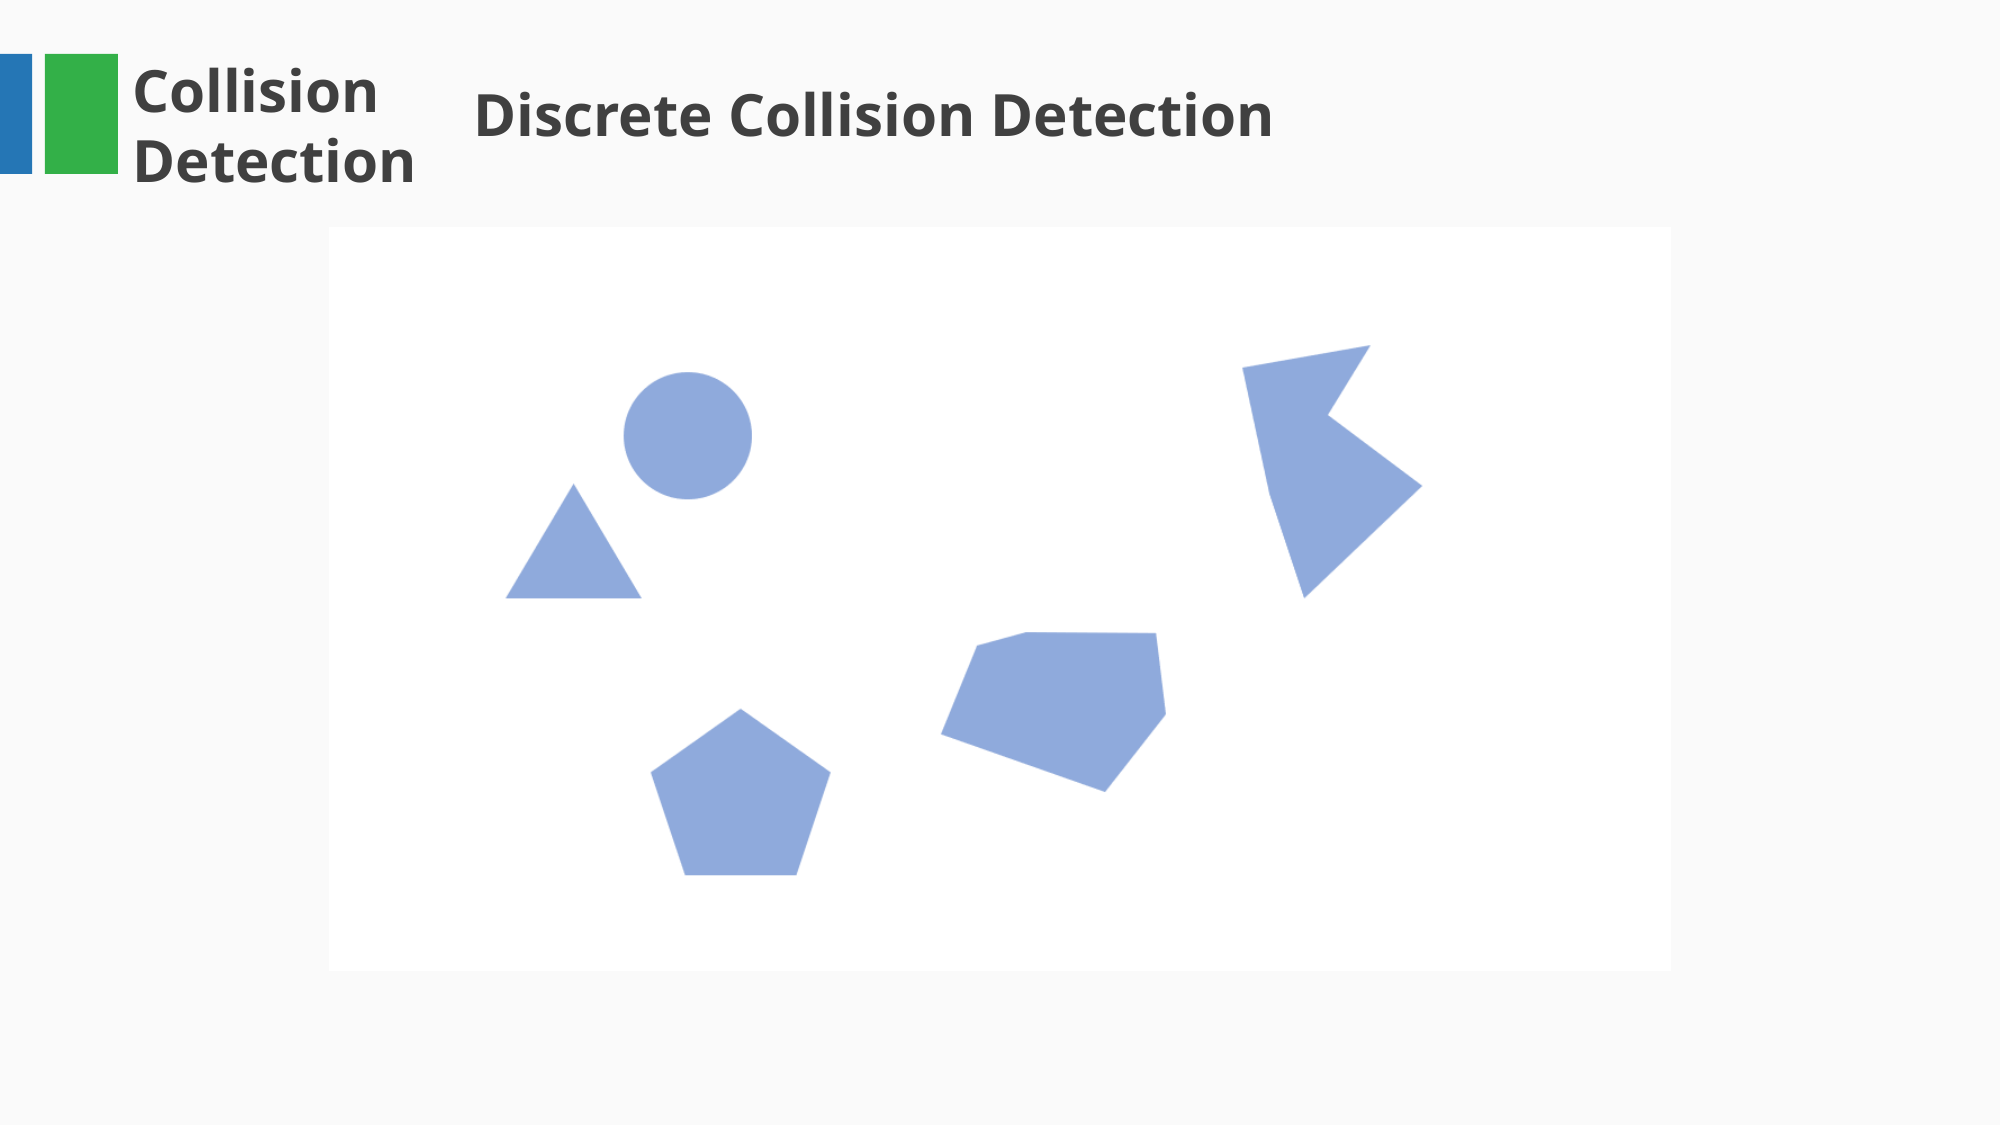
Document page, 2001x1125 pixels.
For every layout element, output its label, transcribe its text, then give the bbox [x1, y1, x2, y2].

text_box [44, 53, 119, 175]
text_box Collision Detection [117, 46, 659, 202]
text_box Discrete Collision Detection [458, 71, 1759, 156]
picture [328, 227, 1671, 972]
text_box [0, 53, 33, 175]
